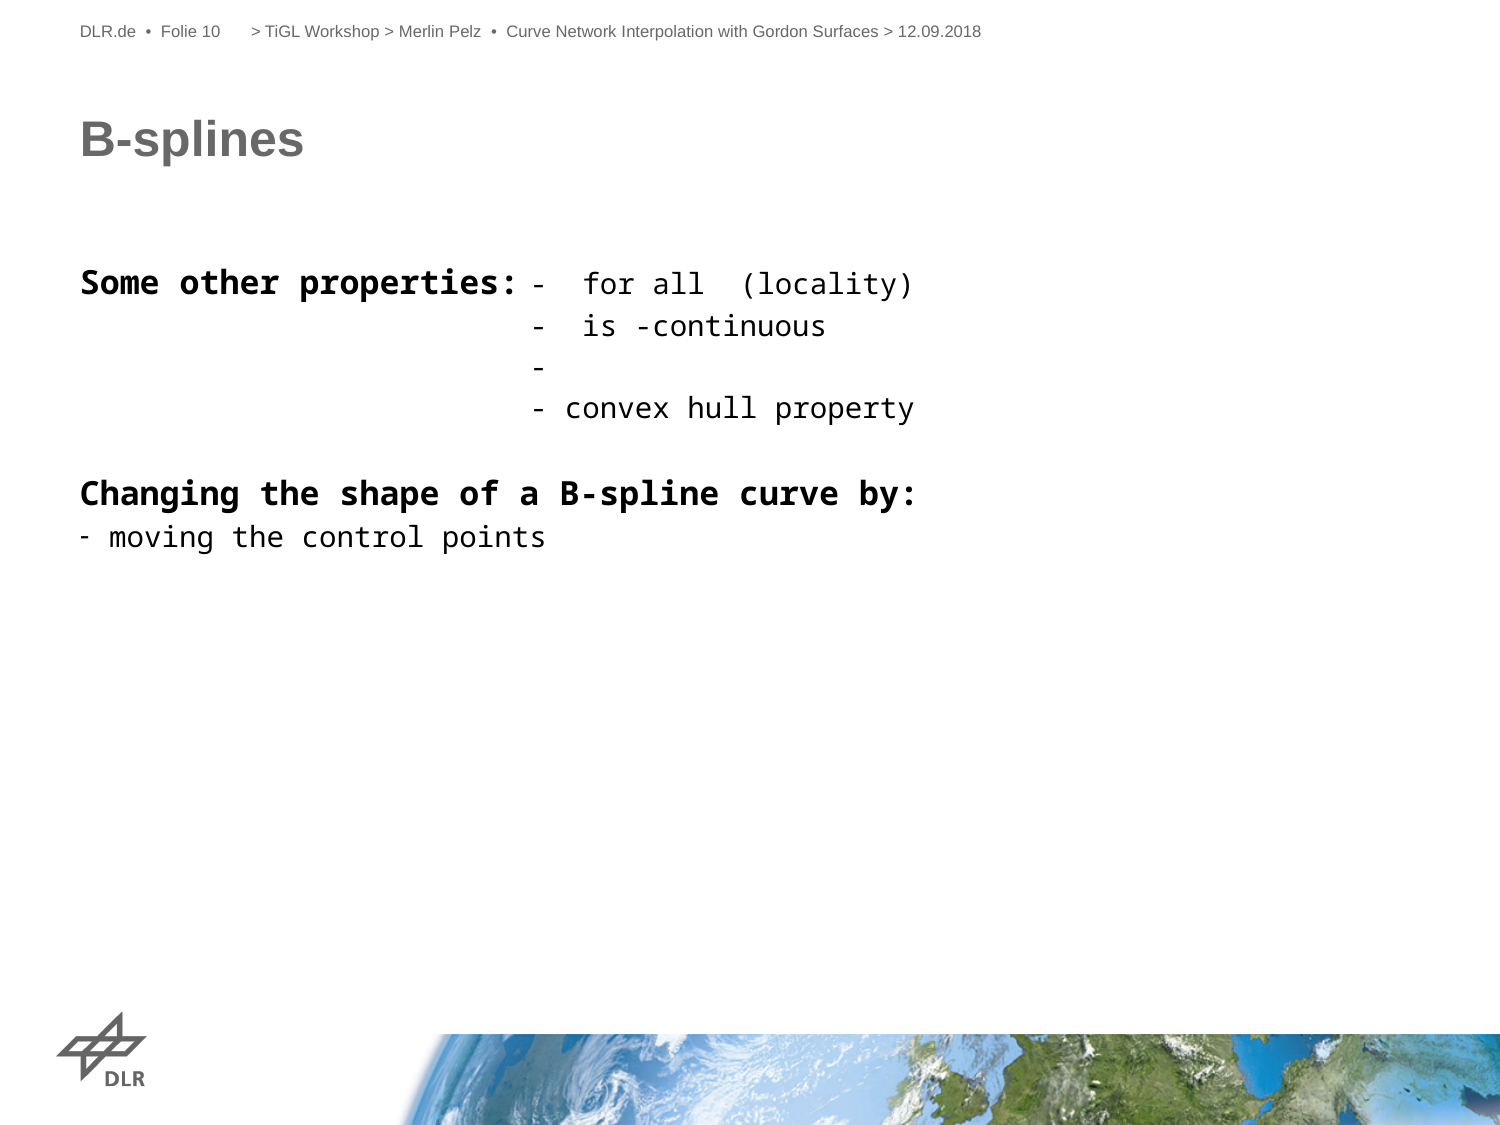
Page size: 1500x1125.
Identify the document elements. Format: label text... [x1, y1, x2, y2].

picture [0, 1007, 1500, 1125]
footer > TiGL Workshop > Merlin Pelz • Curve Network Interpolation with Gordon Surfaces > 12.09.2018 [251, 20, 1421, 45]
title B-splines [79, 106, 1421, 228]
slide_number DLR.de • Folie 10 [79, 20, 251, 45]
